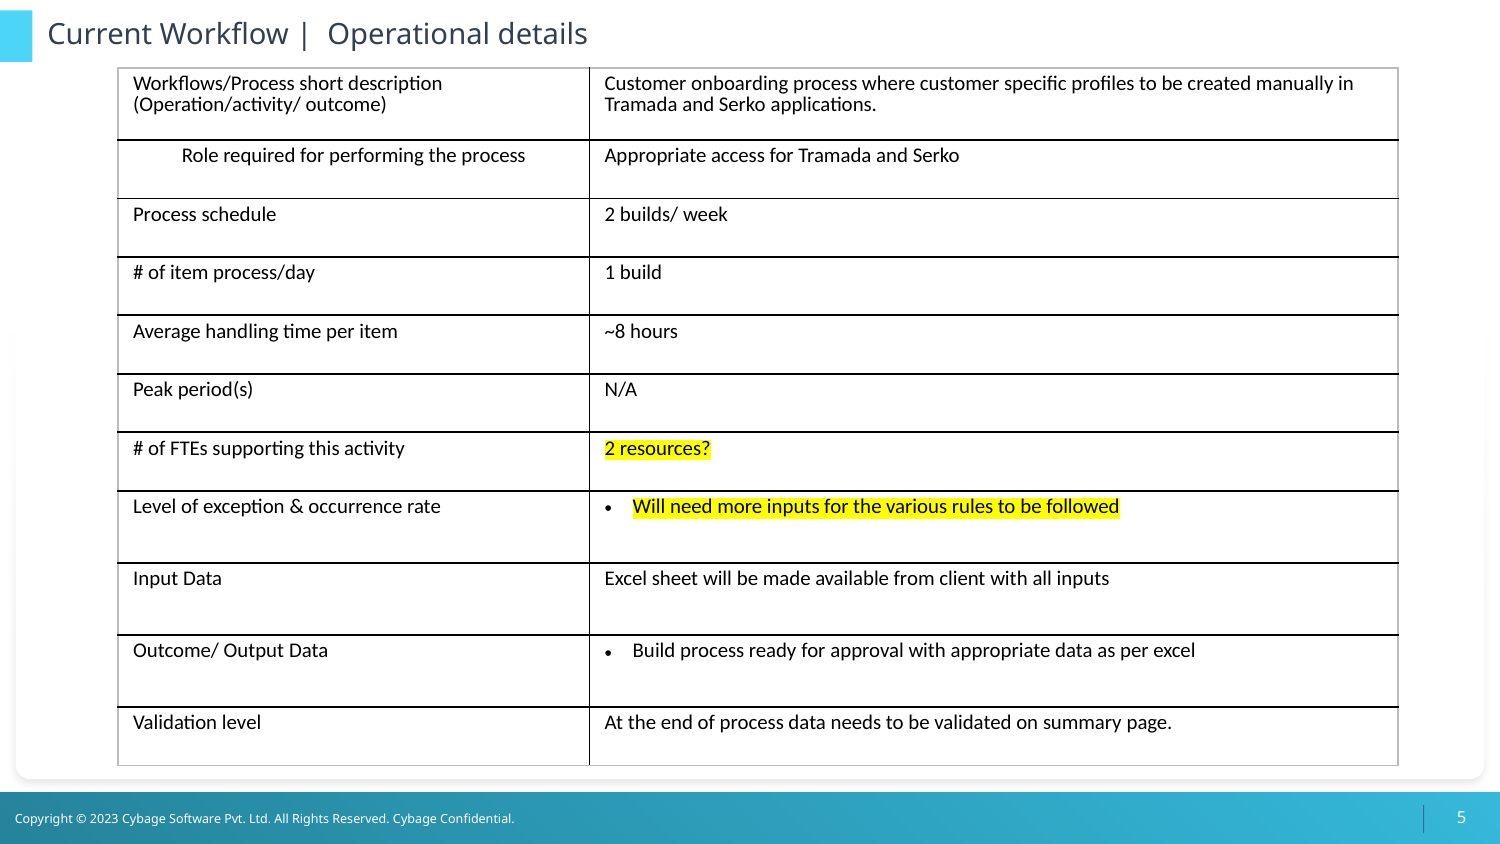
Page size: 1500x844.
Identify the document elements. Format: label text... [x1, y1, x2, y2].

table_cell 1 build [590, 258, 1397, 314]
table_header Workflows/Process short description (Operation/activity/ outcome) [119, 69, 589, 139]
title Current Workflow | Operational details [32, 10, 1454, 61]
table_cell At the end of process data needs to be validated on summary page. [590, 708, 1397, 765]
table_cell 2 builds/ week [590, 199, 1397, 256]
table_cell Will need more inputs for the various rules to be followed [590, 492, 1397, 562]
table_cell Level of exception & occurrence rate [119, 492, 589, 562]
table_cell 2 resources? [590, 433, 1397, 490]
table_cell Validation level [119, 708, 589, 765]
table_cell # of item process/day [119, 258, 589, 314]
table_cell Peak period(s) [119, 375, 589, 431]
table_cell Average handling time per item [119, 316, 589, 373]
table_cell # of FTEs supporting this activity [119, 433, 589, 490]
table_cell Role required for performing the process [119, 141, 589, 198]
table_cell Input Data [119, 564, 589, 634]
table_cell Appropriate access for Tramada and Serko [590, 141, 1397, 198]
table_cell Excel sheet will be made available from client with all inputs [590, 564, 1397, 634]
table_cell N/A [590, 375, 1397, 431]
table_cell Process schedule [119, 199, 589, 256]
table_cell ~8 hours [590, 316, 1397, 373]
table_cell Build process ready for approval with appropriate data as per excel [590, 636, 1397, 706]
table_cell Outcome/ Output Data [119, 636, 589, 706]
table_header Customer onboarding process where customer specific profiles to be created manually in Tramada and Serko applications. [590, 69, 1397, 139]
